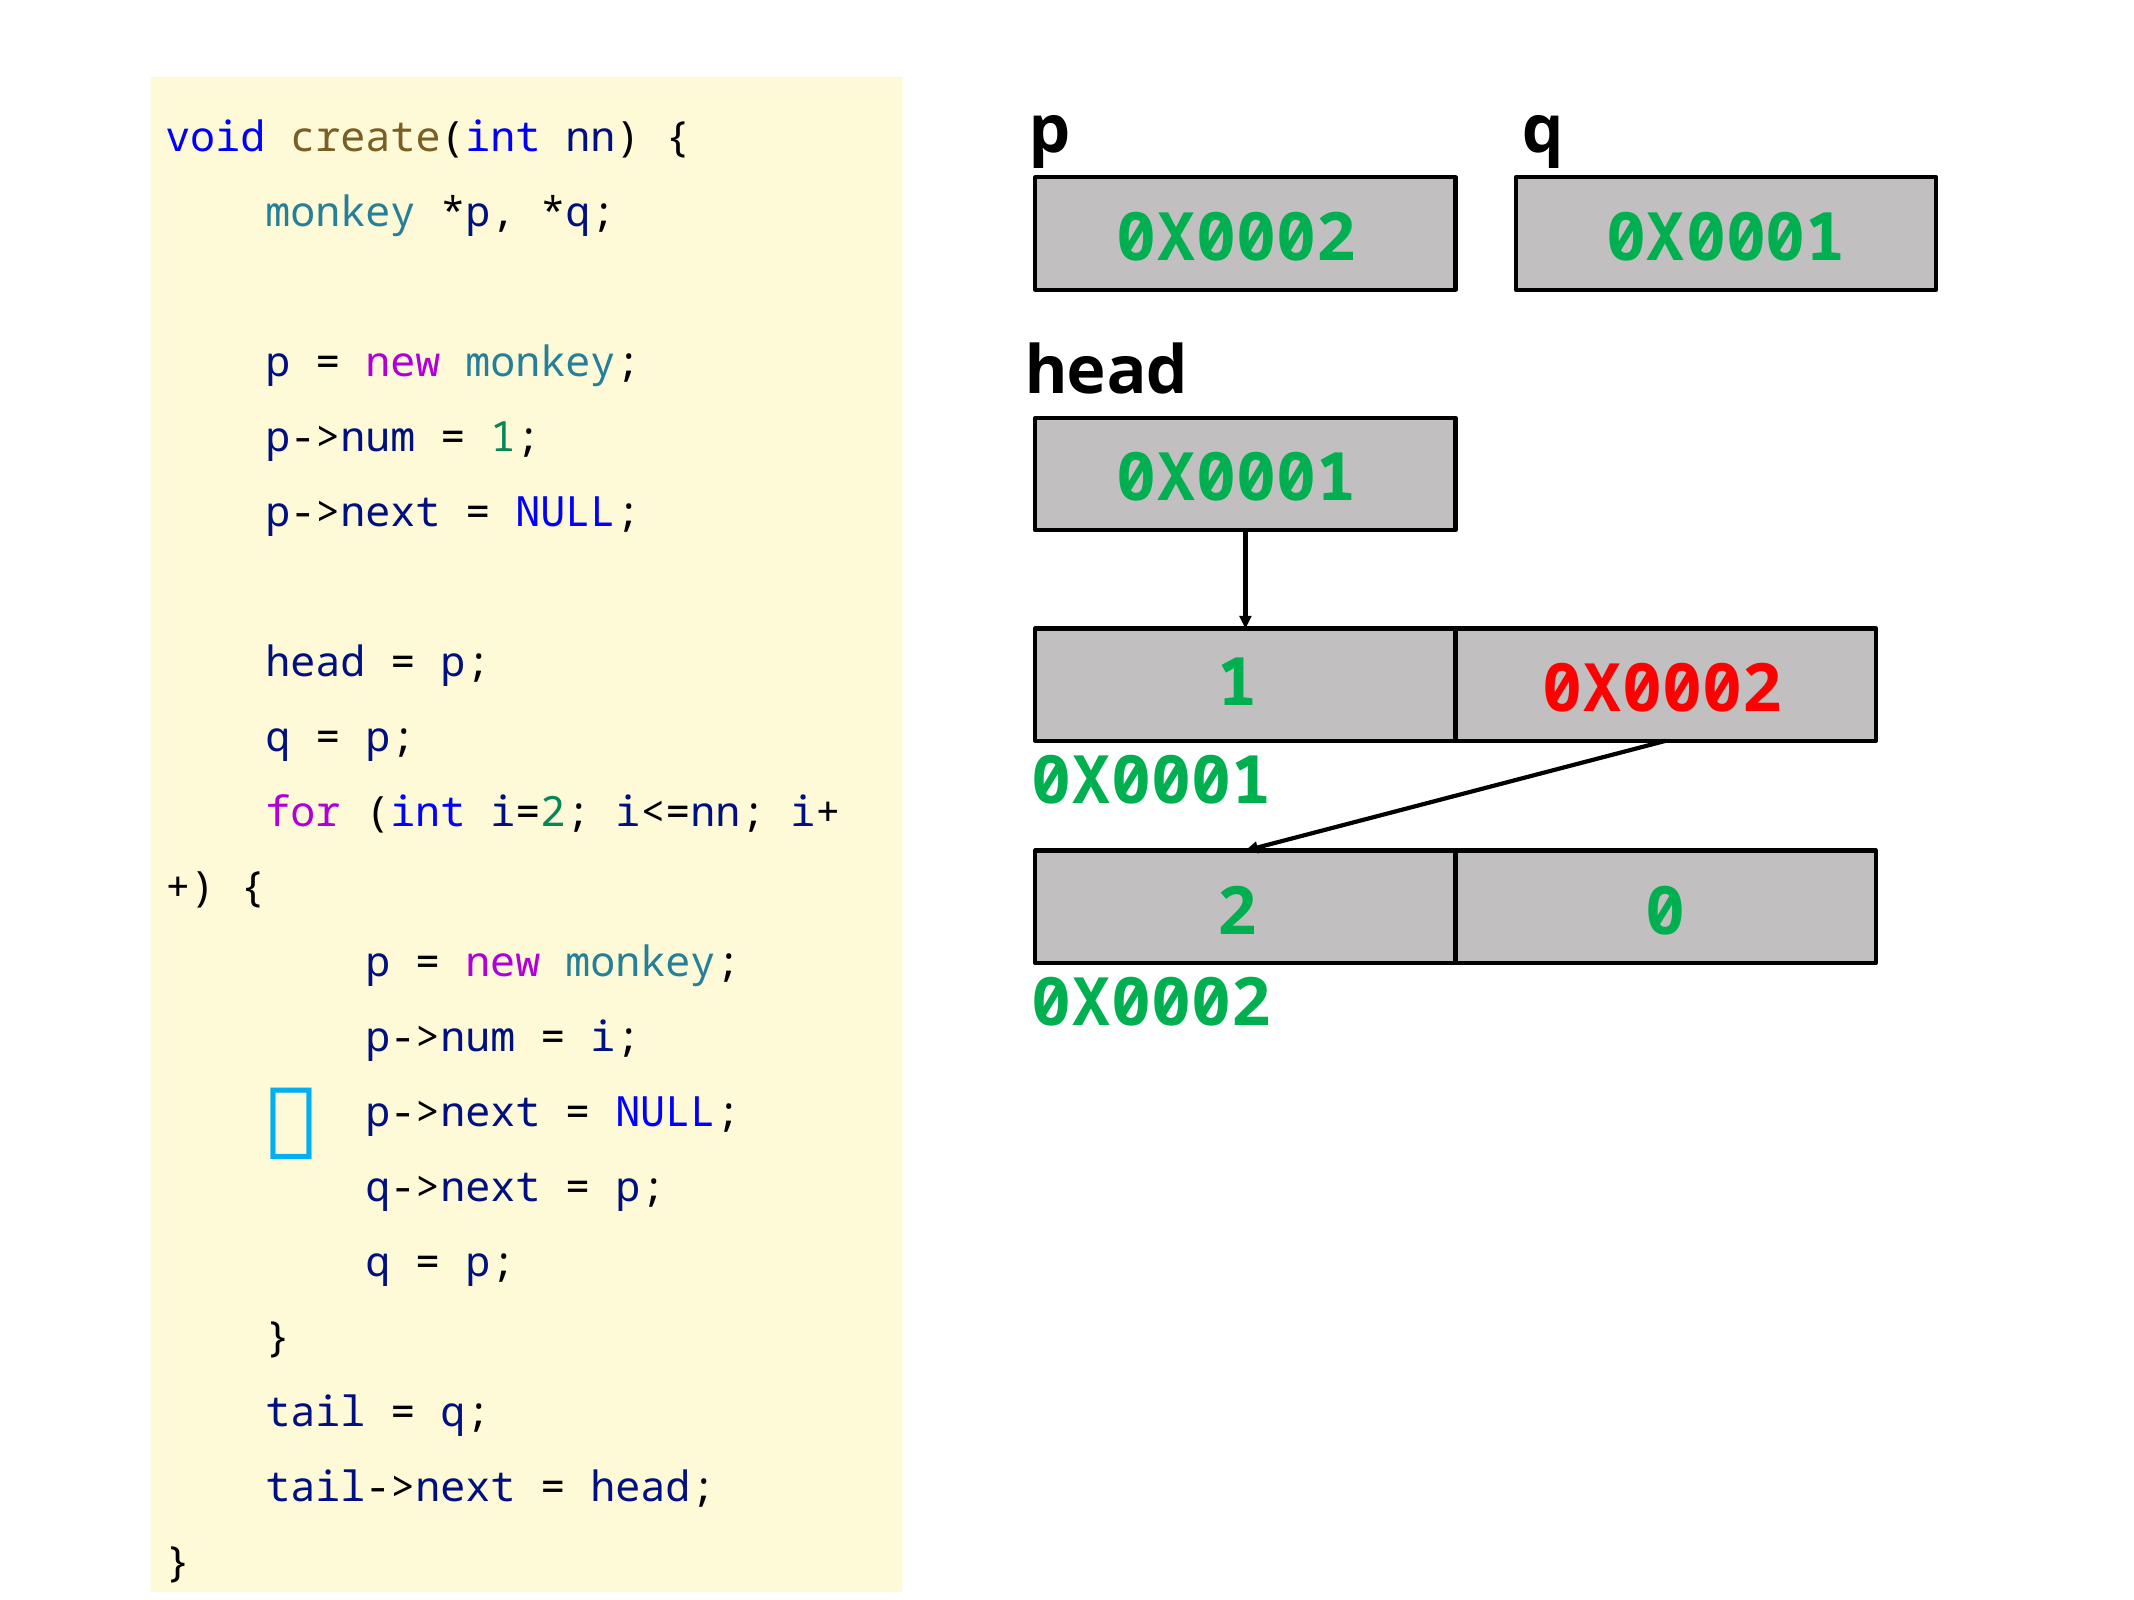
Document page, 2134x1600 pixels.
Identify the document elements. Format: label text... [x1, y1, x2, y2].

text_box 0X0002 [1108, 185, 1366, 282]
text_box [1245, 740, 1667, 851]
text_box 0X0001 [1597, 185, 1855, 282]
text_box [1454, 848, 1878, 965]
text_box 1 [1208, 630, 1266, 728]
text_box [1033, 626, 1454, 740]
text_box 0X0002 [1534, 636, 1791, 733]
text_box [1454, 626, 1878, 743]
text_box [1033, 848, 1454, 965]
text_box 2 [1208, 859, 1266, 956]
text_box  [252, 1051, 330, 1188]
text_box 0X0002 [1023, 950, 1280, 1047]
text_box p [1022, 77, 1079, 175]
text_box [1514, 175, 1938, 292]
text_box [1033, 416, 1458, 532]
text_box void create(int nn) { monkey *p, *q; p = new monkey; p->num = 1; p->next = NULL; head = p; q = p; for (int i=2; i<=nn; i++) { p = new monkey; p->num = i; p->next = NULL; q->next = p; q = p; } tail = q; tail->next = head; } [150, 76, 903, 1592]
text_box head [1017, 318, 1195, 415]
text_box 0X0001 [1108, 425, 1366, 523]
text_box 0X0001 [1023, 728, 1280, 825]
text_box q [1514, 77, 1572, 175]
text_box 0 [1637, 859, 1695, 956]
text_box [1033, 175, 1458, 292]
